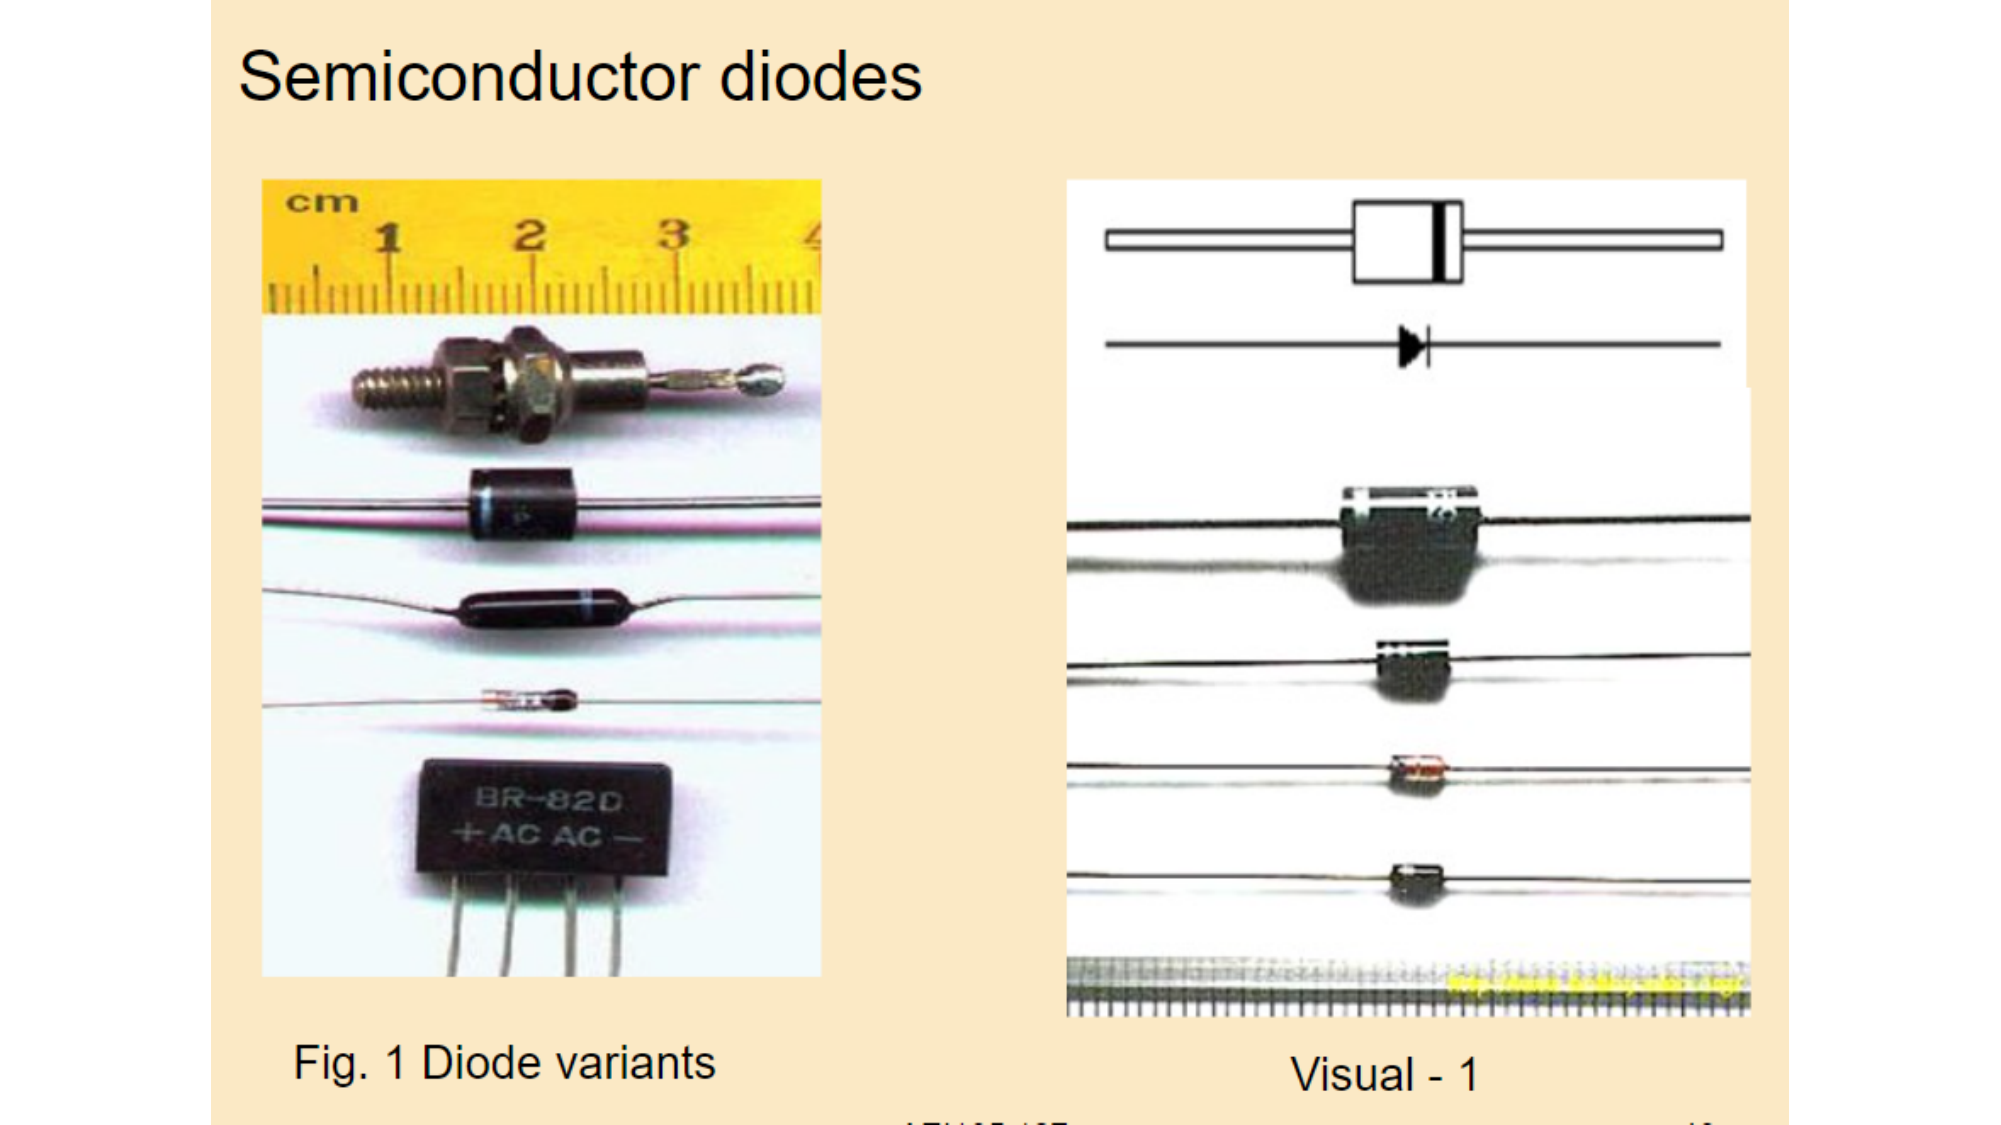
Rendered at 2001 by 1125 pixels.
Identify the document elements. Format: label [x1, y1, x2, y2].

picture [211, 0, 1789, 1125]
